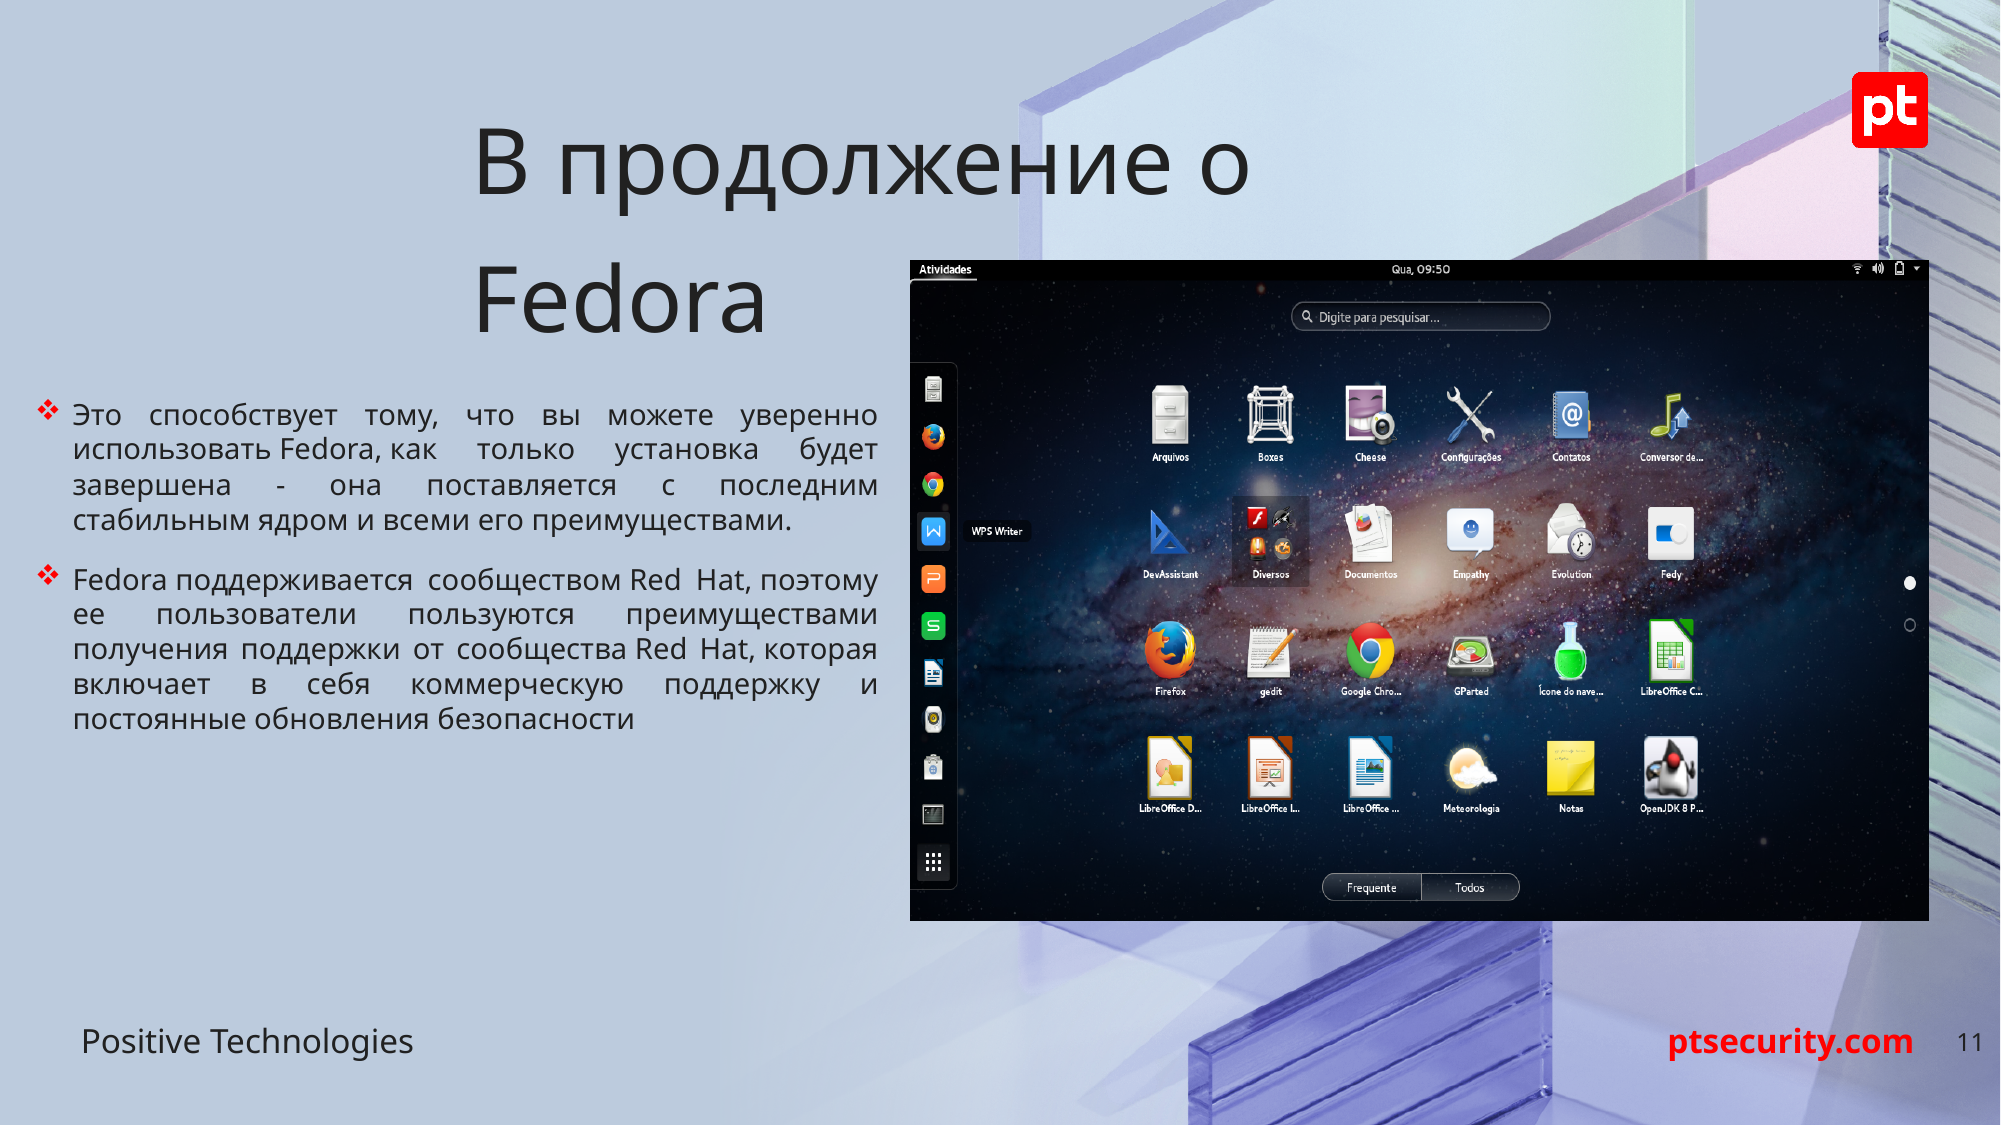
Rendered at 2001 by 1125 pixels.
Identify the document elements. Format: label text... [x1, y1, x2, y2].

title В продолжение о Fedora [456, 68, 1566, 214]
slide_number 11 [1664, 1014, 2000, 1074]
picture [719, 0, 2001, 1125]
text_box Это способствует тому, что вы можете уверенно использовать Fedora, как только установка будет завершена - она ​​поставляется с последним стабильным ядром и всеми его преимуществами. Fedora поддерживается сообществом Red Hat, поэтому ее пользователи пользуются преимуществами получения поддержки от сообщества Red Hat, которая включает в себя коммерческую поддержку и постоянные обновления безопасности [20, 388, 894, 793]
